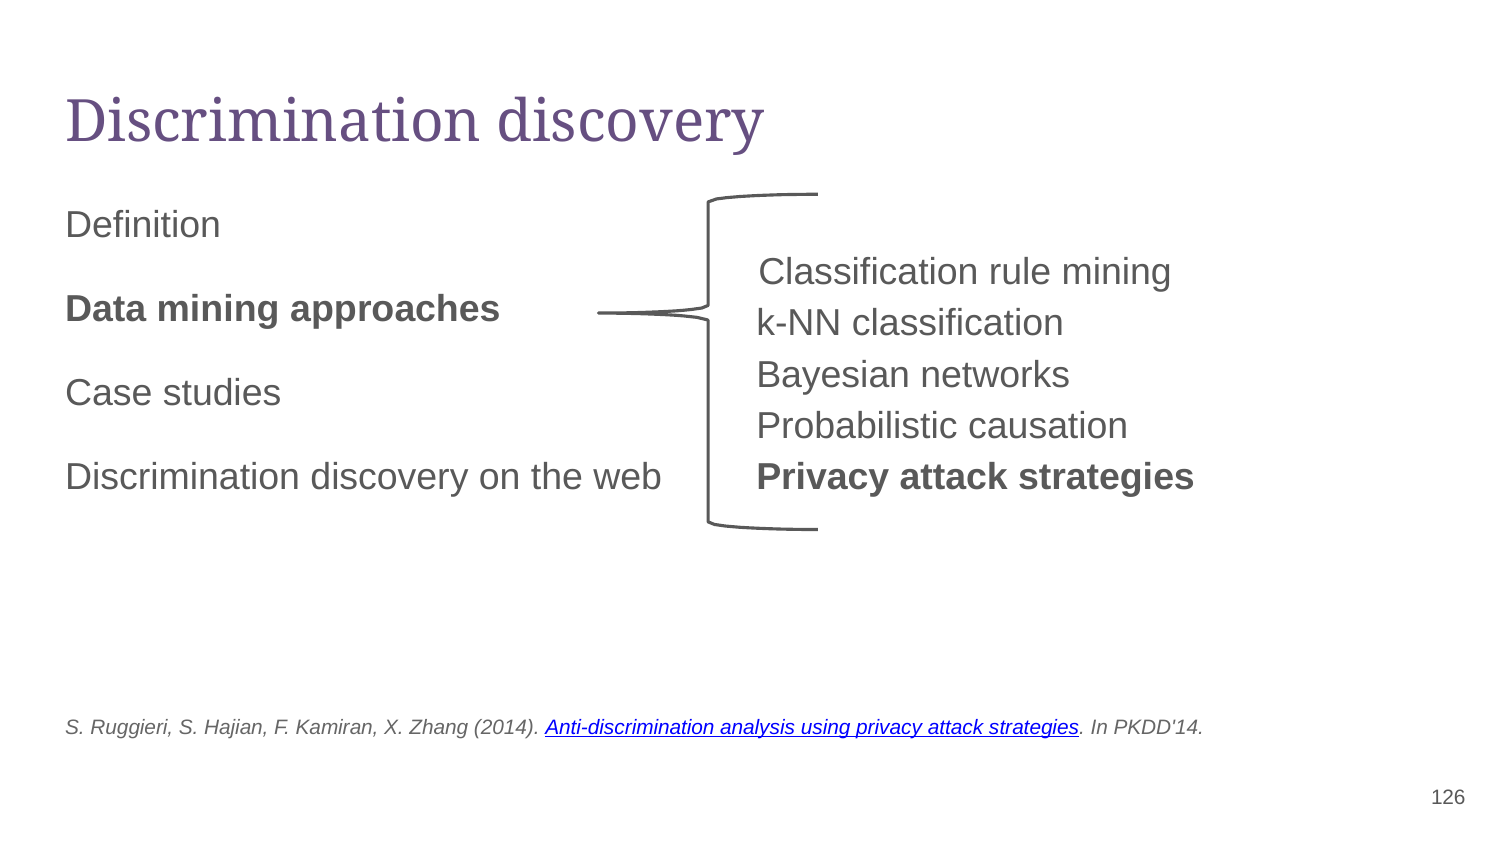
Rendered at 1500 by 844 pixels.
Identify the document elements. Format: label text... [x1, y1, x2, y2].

text_box S. Ruggieri, S. Hajian, F. Kamiran, X. Zhang (2014). Anti-discrimination analysis using privacy attack strategies. In PKDD'14. [63, 713, 1215, 736]
text_box Discrimination discovery on the web [63, 452, 665, 496]
title Discrimination discovery [63, 82, 1437, 163]
text_box Definition [63, 199, 224, 242]
slide_number ‹#› [1426, 783, 1467, 806]
text_box Case studies [63, 368, 284, 411]
text_box Classification rule mining k-NN classification Bayesian networks Probabilistic causation Privacy attack strategies [818, 240, 1215, 484]
text_box [598, 194, 818, 530]
text_box Data mining approaches [63, 283, 503, 327]
